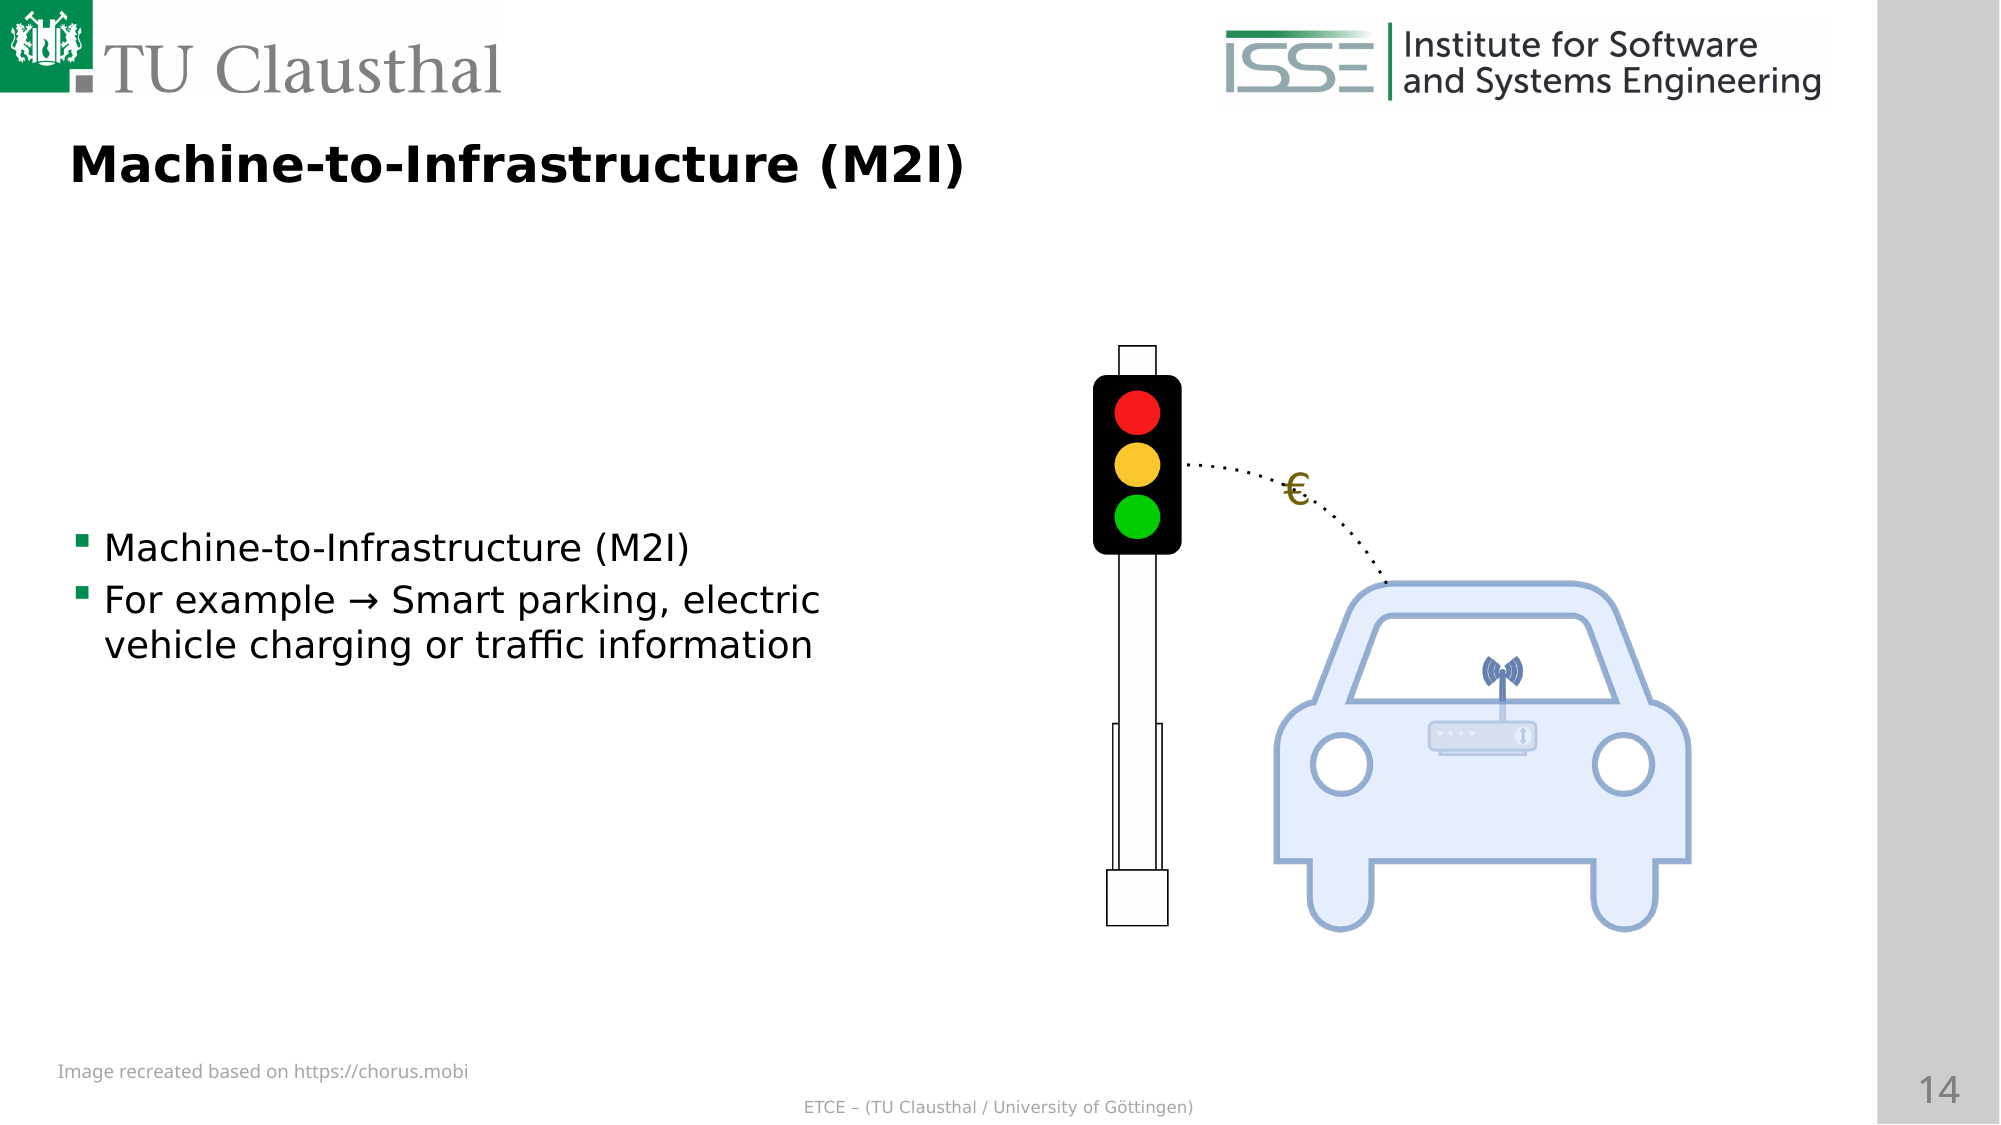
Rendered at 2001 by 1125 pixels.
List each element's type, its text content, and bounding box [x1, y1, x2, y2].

picture [1093, 345, 1692, 944]
text_box Image recreated based on https://chorus.mobi [43, 1052, 1233, 1090]
text_box Machine-to-Infrastructure (M2I) [55, 125, 1819, 208]
picture [1218, 22, 1826, 107]
picture [0, 0, 501, 93]
text_box Machine-to-Infrastructure (M2I) For example → Smart parking, electric vehicle charging or traffic information [57, 208, 975, 1034]
